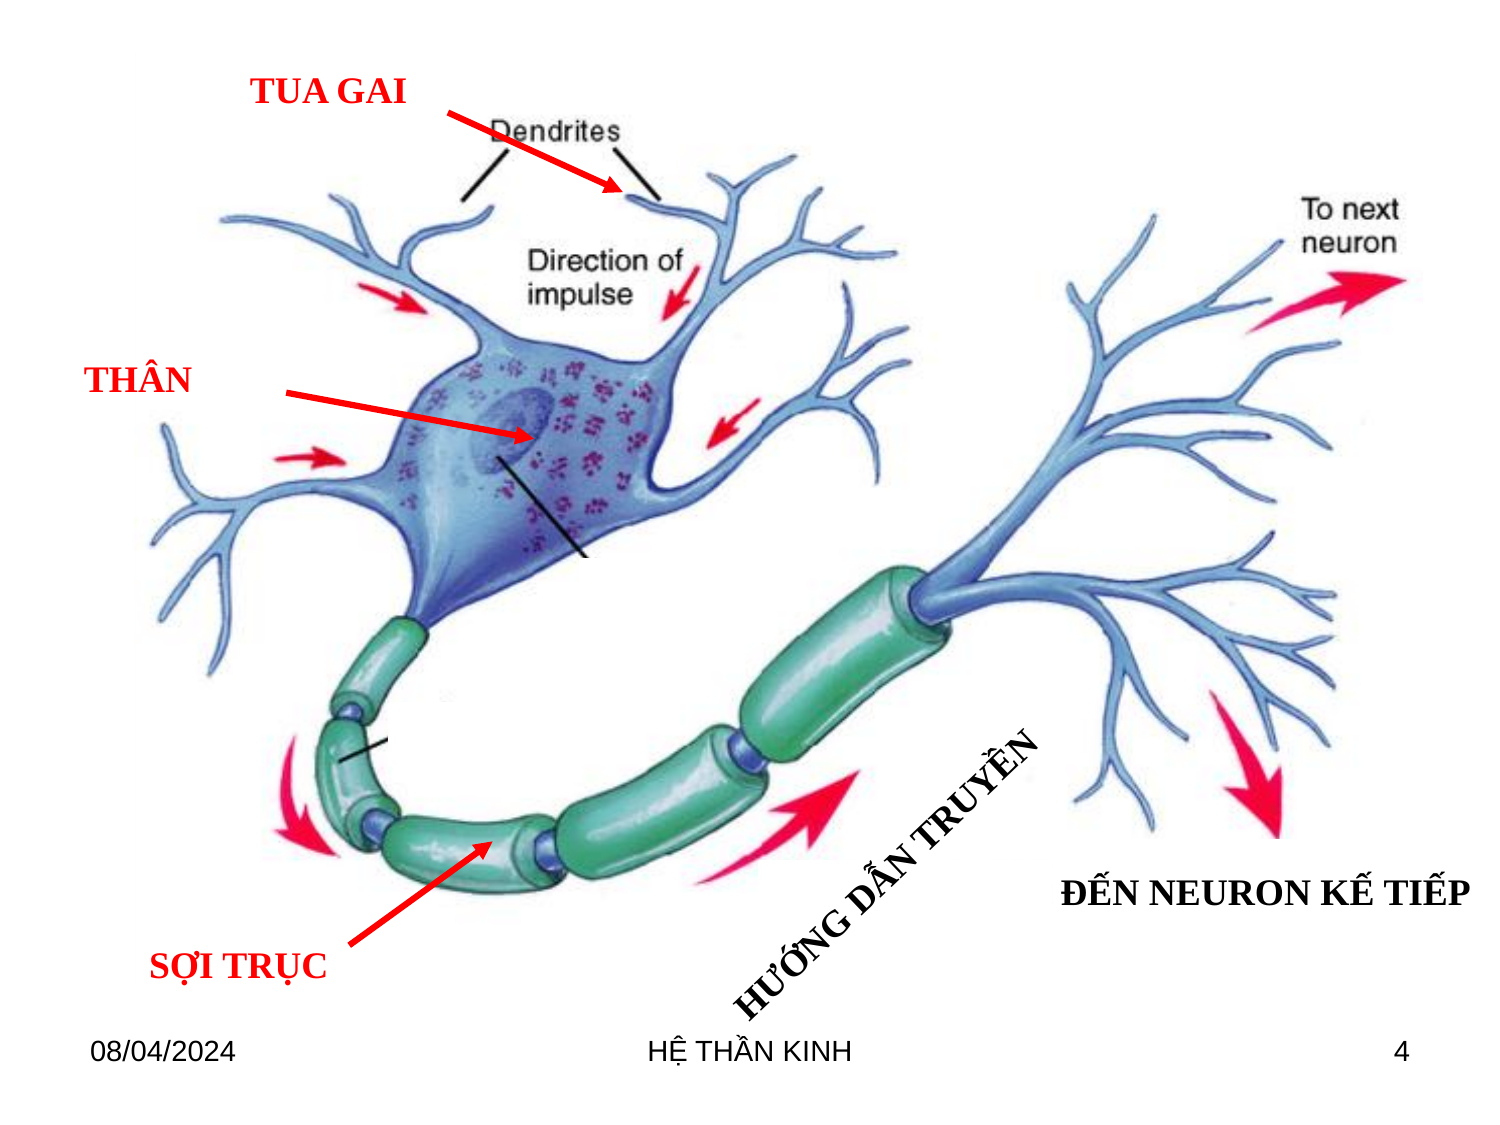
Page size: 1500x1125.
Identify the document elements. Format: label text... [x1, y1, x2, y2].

footer HỆ THẦN KINH [512, 1024, 988, 1103]
slide_number 4 [1074, 1024, 1425, 1103]
text_box THÂN [68, 347, 128, 408]
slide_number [75, 1024, 425, 1103]
text_box ĐẾN NEURON KẾ TIẾP [1428, 860, 1491, 921]
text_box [447, 112, 624, 193]
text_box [348, 841, 493, 946]
text_box HƯỚNG DẪN TRUYỀN [707, 994, 802, 1044]
picture [133, 53, 1424, 986]
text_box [285, 392, 535, 440]
